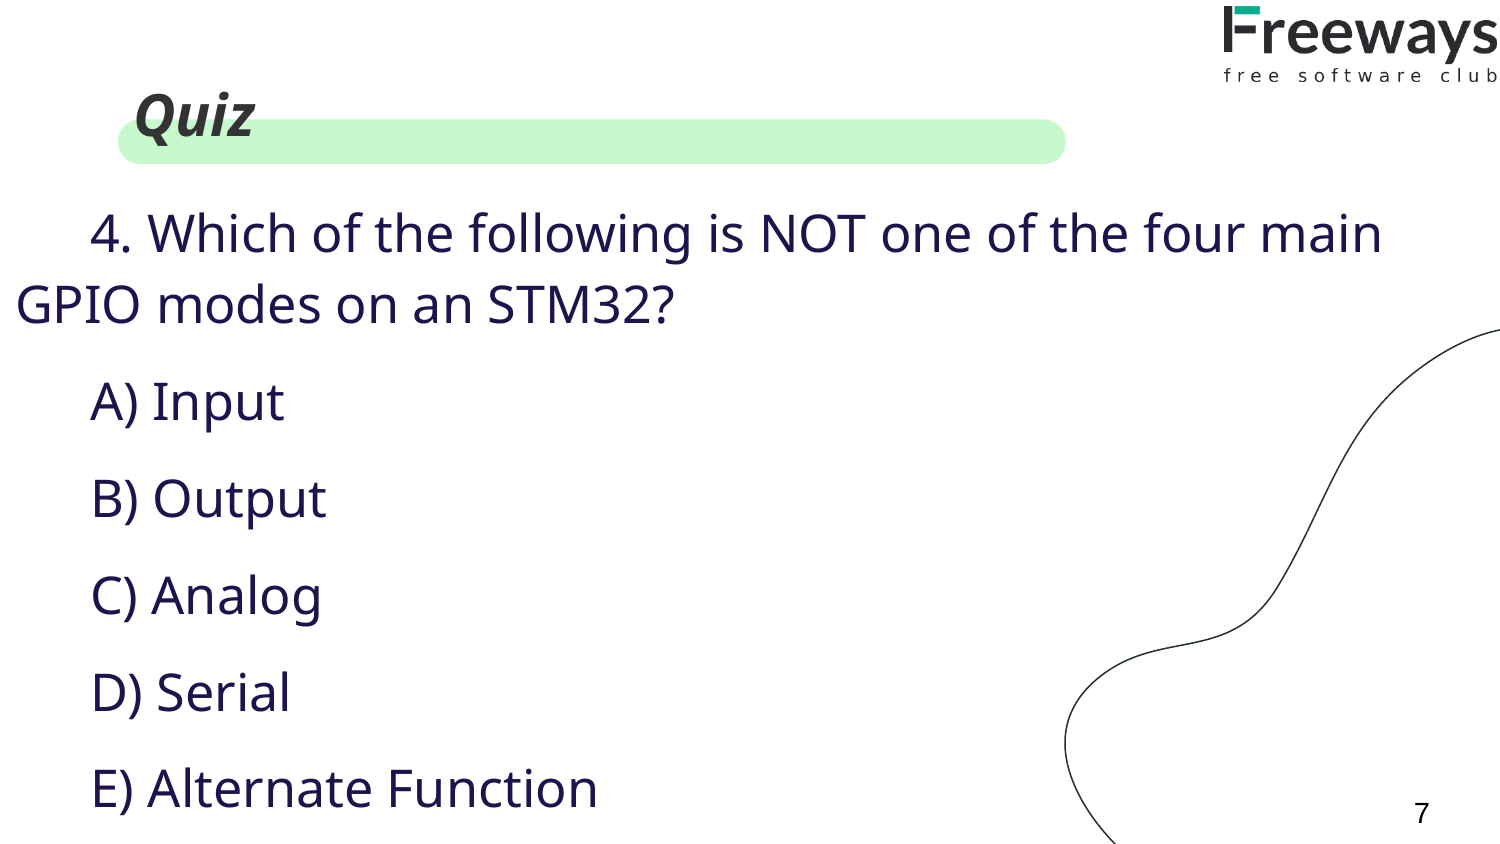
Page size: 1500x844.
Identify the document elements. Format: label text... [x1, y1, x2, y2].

slide_number ‹#› [1398, 779, 1489, 844]
text_box 4. Which of the following is NOT one of the four main GPIO modes on an STM32? A) Input B) Output C) Analog D) Serial E) Alternate Function [0, 175, 1500, 834]
title Quiz [118, 63, 1382, 165]
picture [1224, 5, 1497, 82]
